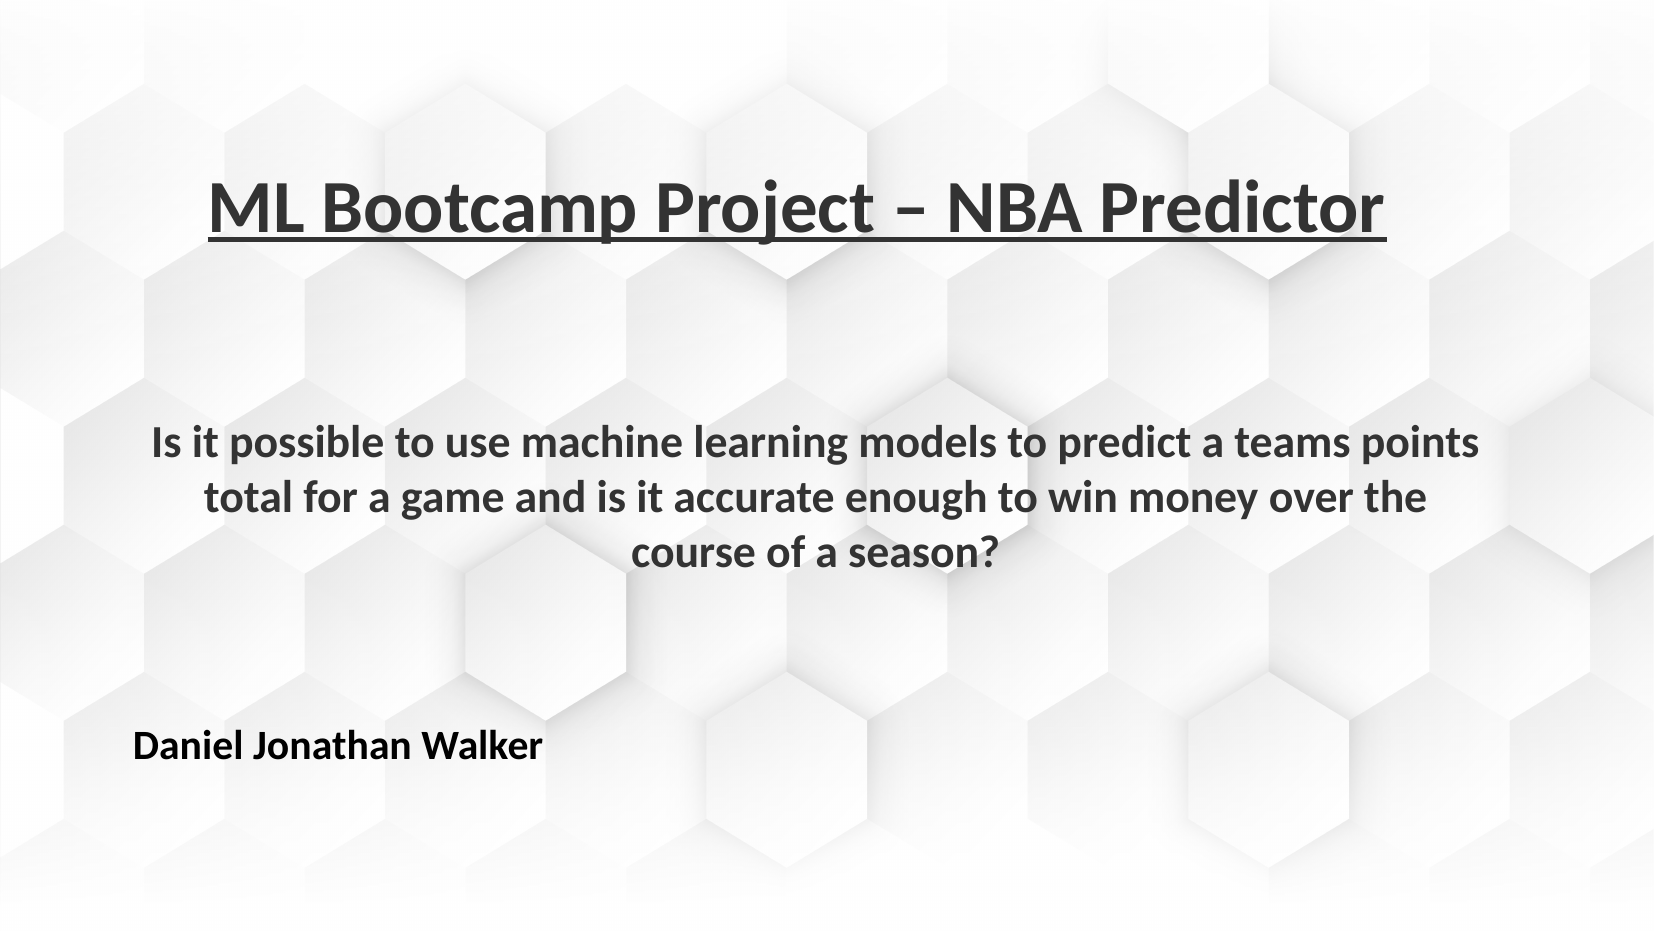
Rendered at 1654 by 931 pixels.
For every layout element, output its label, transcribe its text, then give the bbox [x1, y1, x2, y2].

text_box ML Bootcamp Project – NBA Predictor [177, 149, 1418, 298]
text_box Daniel Jonathan Walker [118, 710, 739, 768]
picture [0, 0, 1654, 931]
text_box Is it possible to use machine learning models to predict a teams points total for a game and is it accurate enough to win money over the course of a season? [130, 404, 1502, 563]
